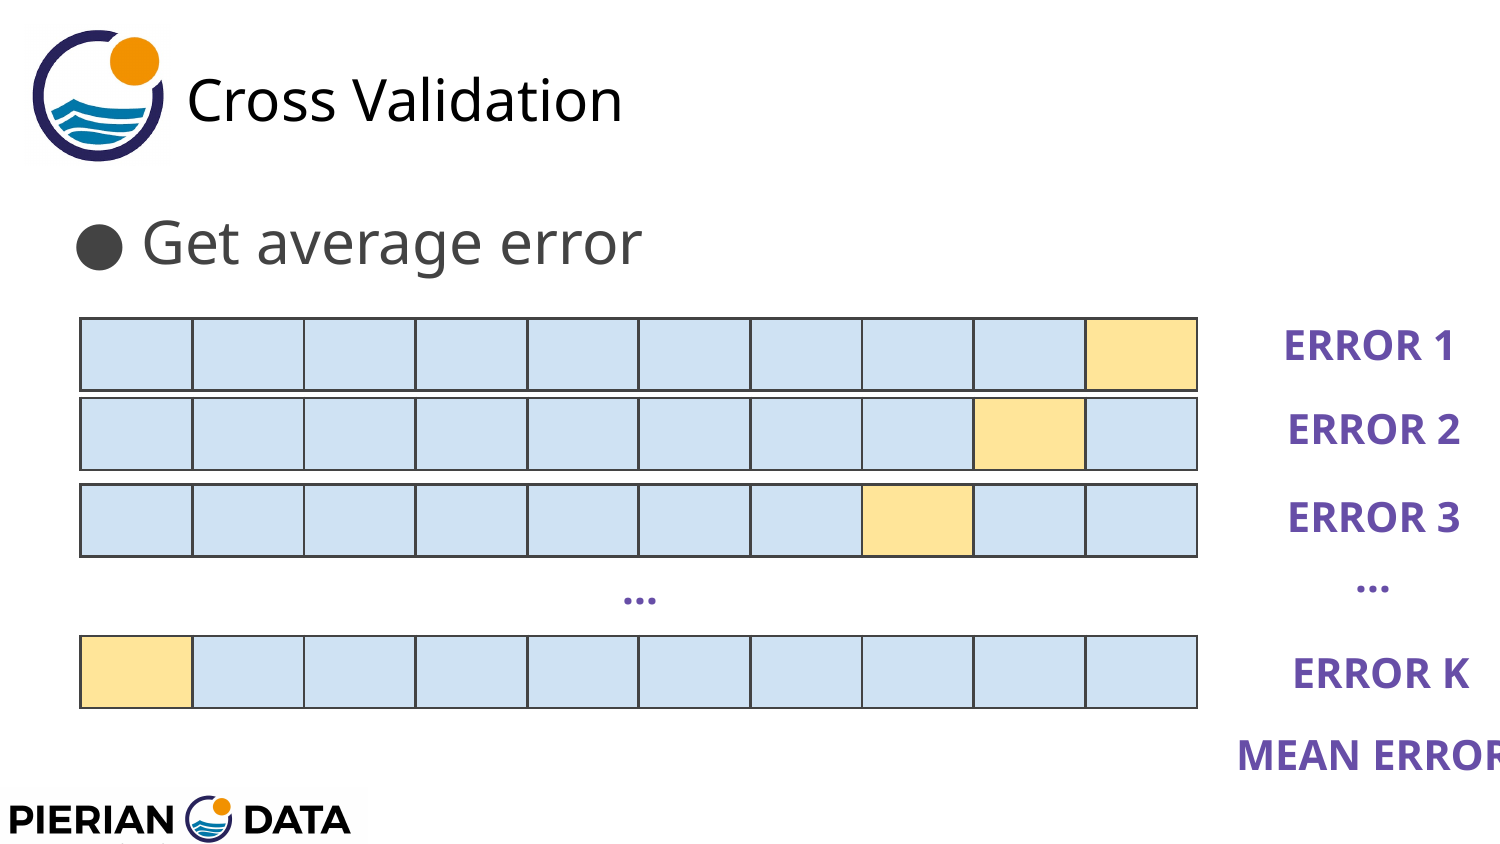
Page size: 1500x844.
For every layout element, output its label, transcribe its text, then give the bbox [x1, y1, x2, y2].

text_box MEAN ERROR [1220, 713, 1500, 808]
table_header [529, 320, 637, 389]
table_header [975, 320, 1084, 389]
table_header [194, 637, 303, 707]
table_header [417, 486, 526, 555]
list Get average error [51, 189, 1476, 319]
table_header [863, 399, 972, 469]
table_header [305, 486, 414, 555]
table_header [1087, 486, 1196, 555]
table_header [1087, 320, 1196, 389]
table_header [82, 399, 191, 469]
table_header [752, 637, 861, 707]
table_header [640, 399, 749, 469]
table_header [305, 637, 414, 707]
table_header [417, 399, 526, 469]
title Cross Validation [176, 48, 1449, 143]
table_header [863, 637, 972, 707]
text_box ... [1258, 535, 1488, 630]
table_header [640, 486, 749, 547]
table_header [640, 642, 749, 707]
table_header [194, 399, 303, 469]
table_header [194, 486, 303, 555]
table_header [305, 320, 414, 389]
table_header [529, 642, 637, 707]
table_header [863, 486, 972, 555]
text_box ERROR 2 [1262, 387, 1486, 475]
table_header [82, 637, 191, 707]
table_header [640, 320, 749, 389]
picture [24, 24, 172, 167]
table_header [417, 637, 526, 707]
table_header [752, 399, 861, 469]
table_header [305, 399, 414, 469]
table_header [1087, 637, 1196, 707]
table_header [529, 399, 637, 469]
table_header [752, 320, 861, 389]
text_box ... [525, 547, 755, 642]
table_header [1087, 399, 1196, 469]
table_header [975, 637, 1084, 707]
table_header [417, 320, 526, 389]
text_box ERROR K [1266, 632, 1495, 713]
table_header [863, 320, 972, 389]
text_box ERROR 1 [1258, 304, 1482, 398]
table_header [529, 486, 637, 547]
text_box ERROR 3 [1262, 475, 1486, 535]
table_header [752, 486, 861, 555]
table_header [194, 320, 303, 389]
table_header [82, 486, 191, 555]
table_header [975, 486, 1084, 555]
picture [0, 787, 368, 844]
table_header [975, 399, 1084, 469]
table_header [82, 320, 191, 389]
